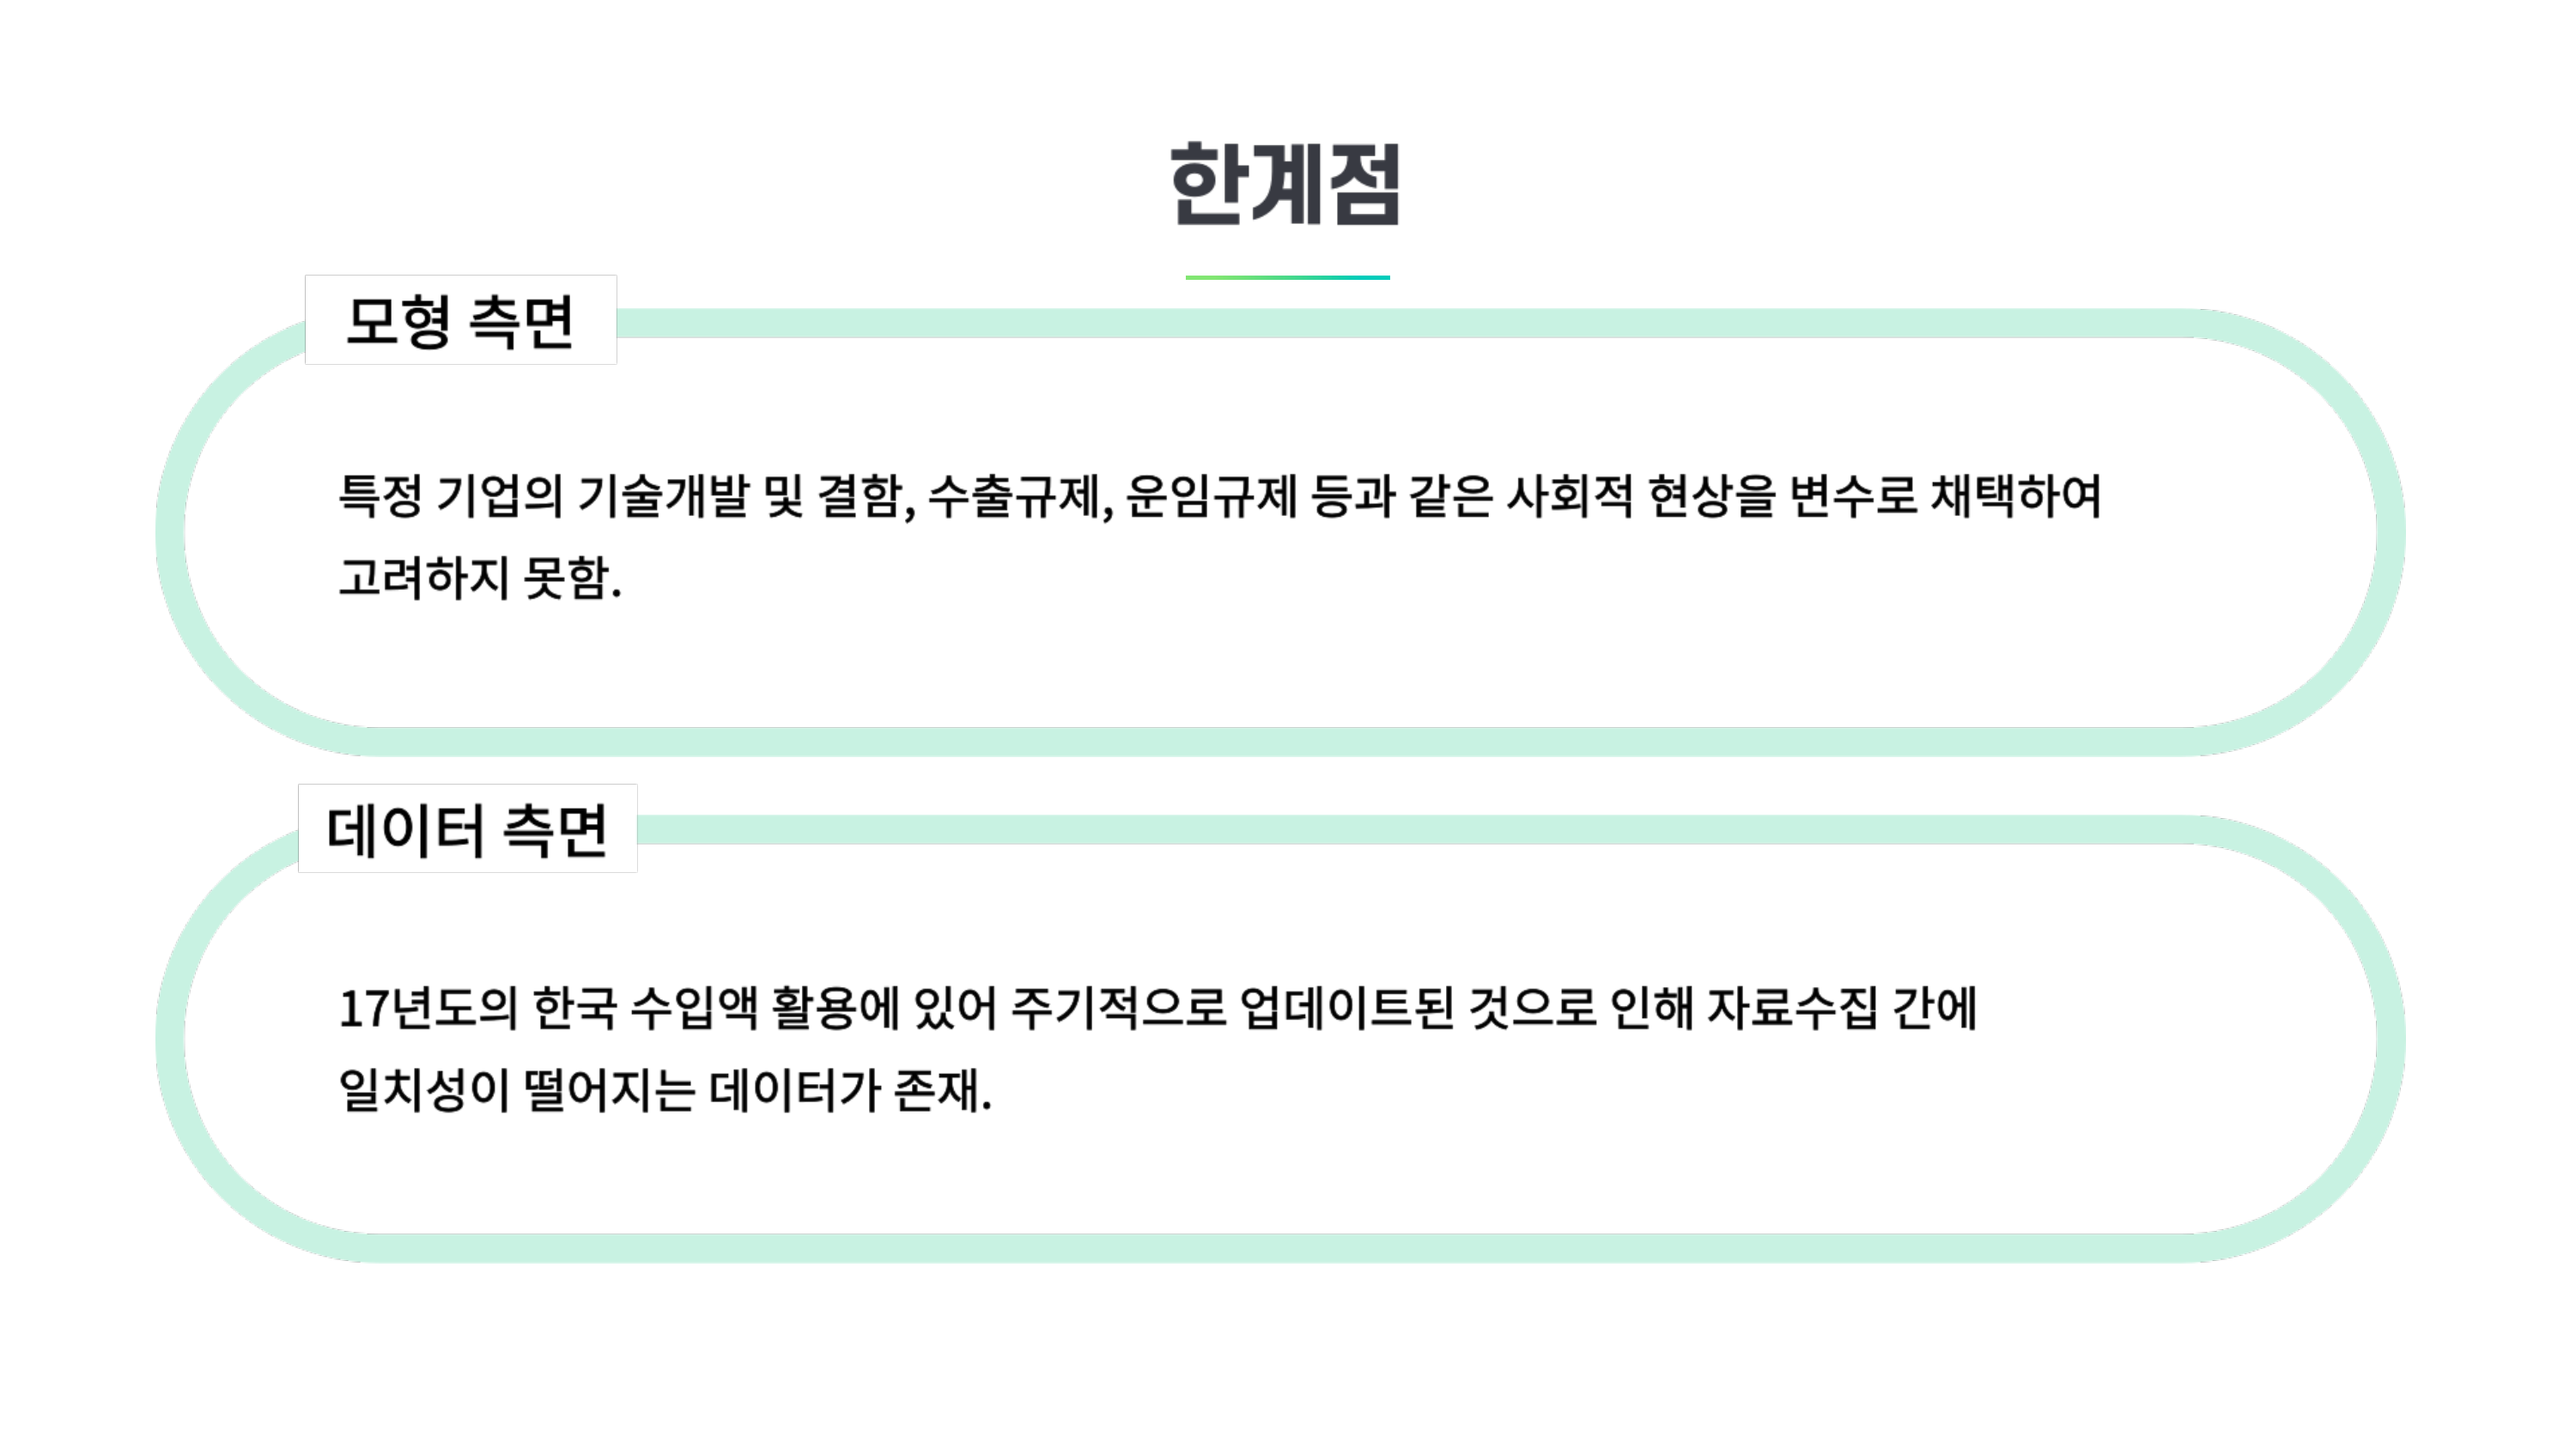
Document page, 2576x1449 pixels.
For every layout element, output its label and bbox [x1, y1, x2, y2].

text_box [155, 277, 2407, 1264]
picture [687, 109, 1448, 277]
picture [296, 269, 644, 277]
